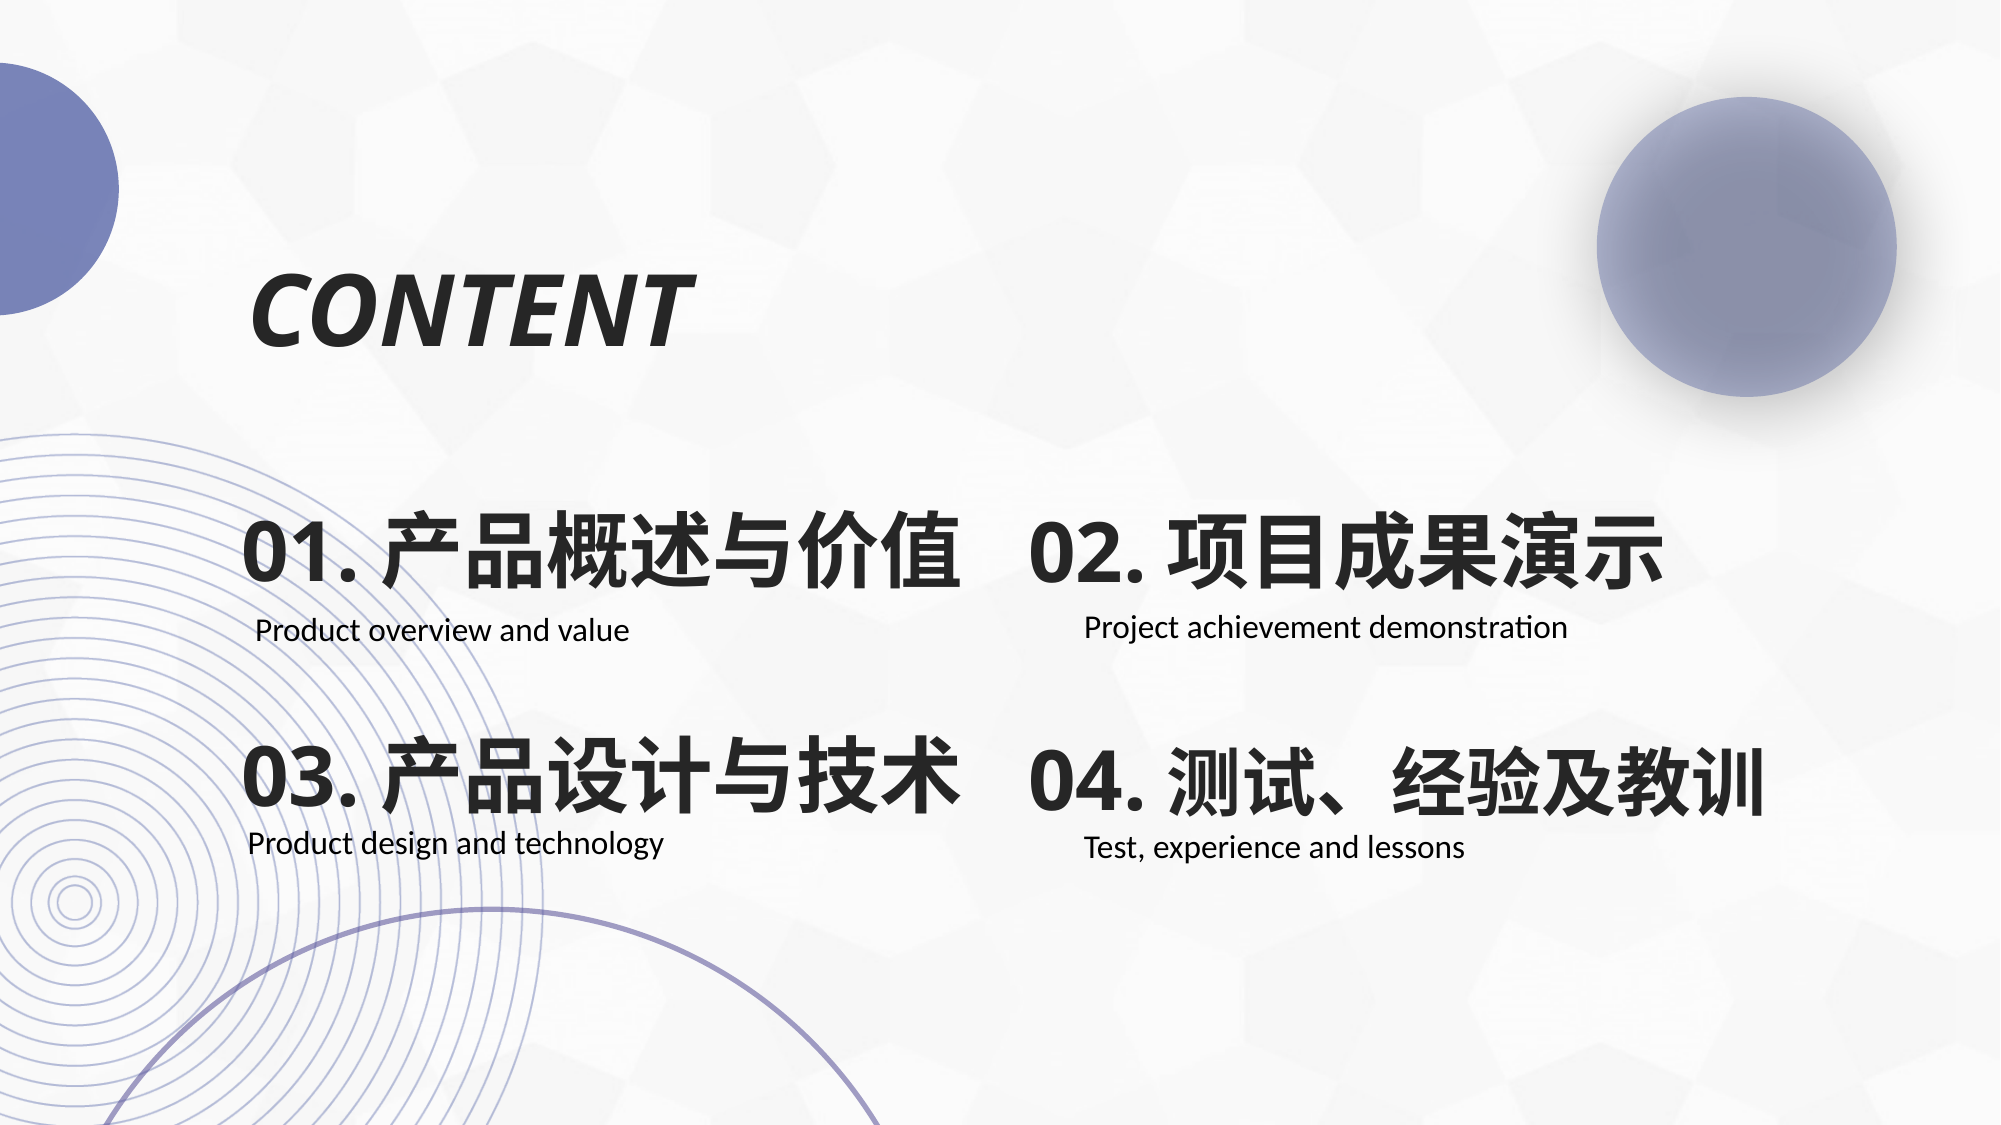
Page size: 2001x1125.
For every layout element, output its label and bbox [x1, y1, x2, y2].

picture [0, 0, 2000, 1125]
text_box [226, 434, 1027, 656]
text_box [226, 659, 987, 870]
text_box [1013, 435, 1922, 654]
text_box [1013, 663, 1862, 874]
